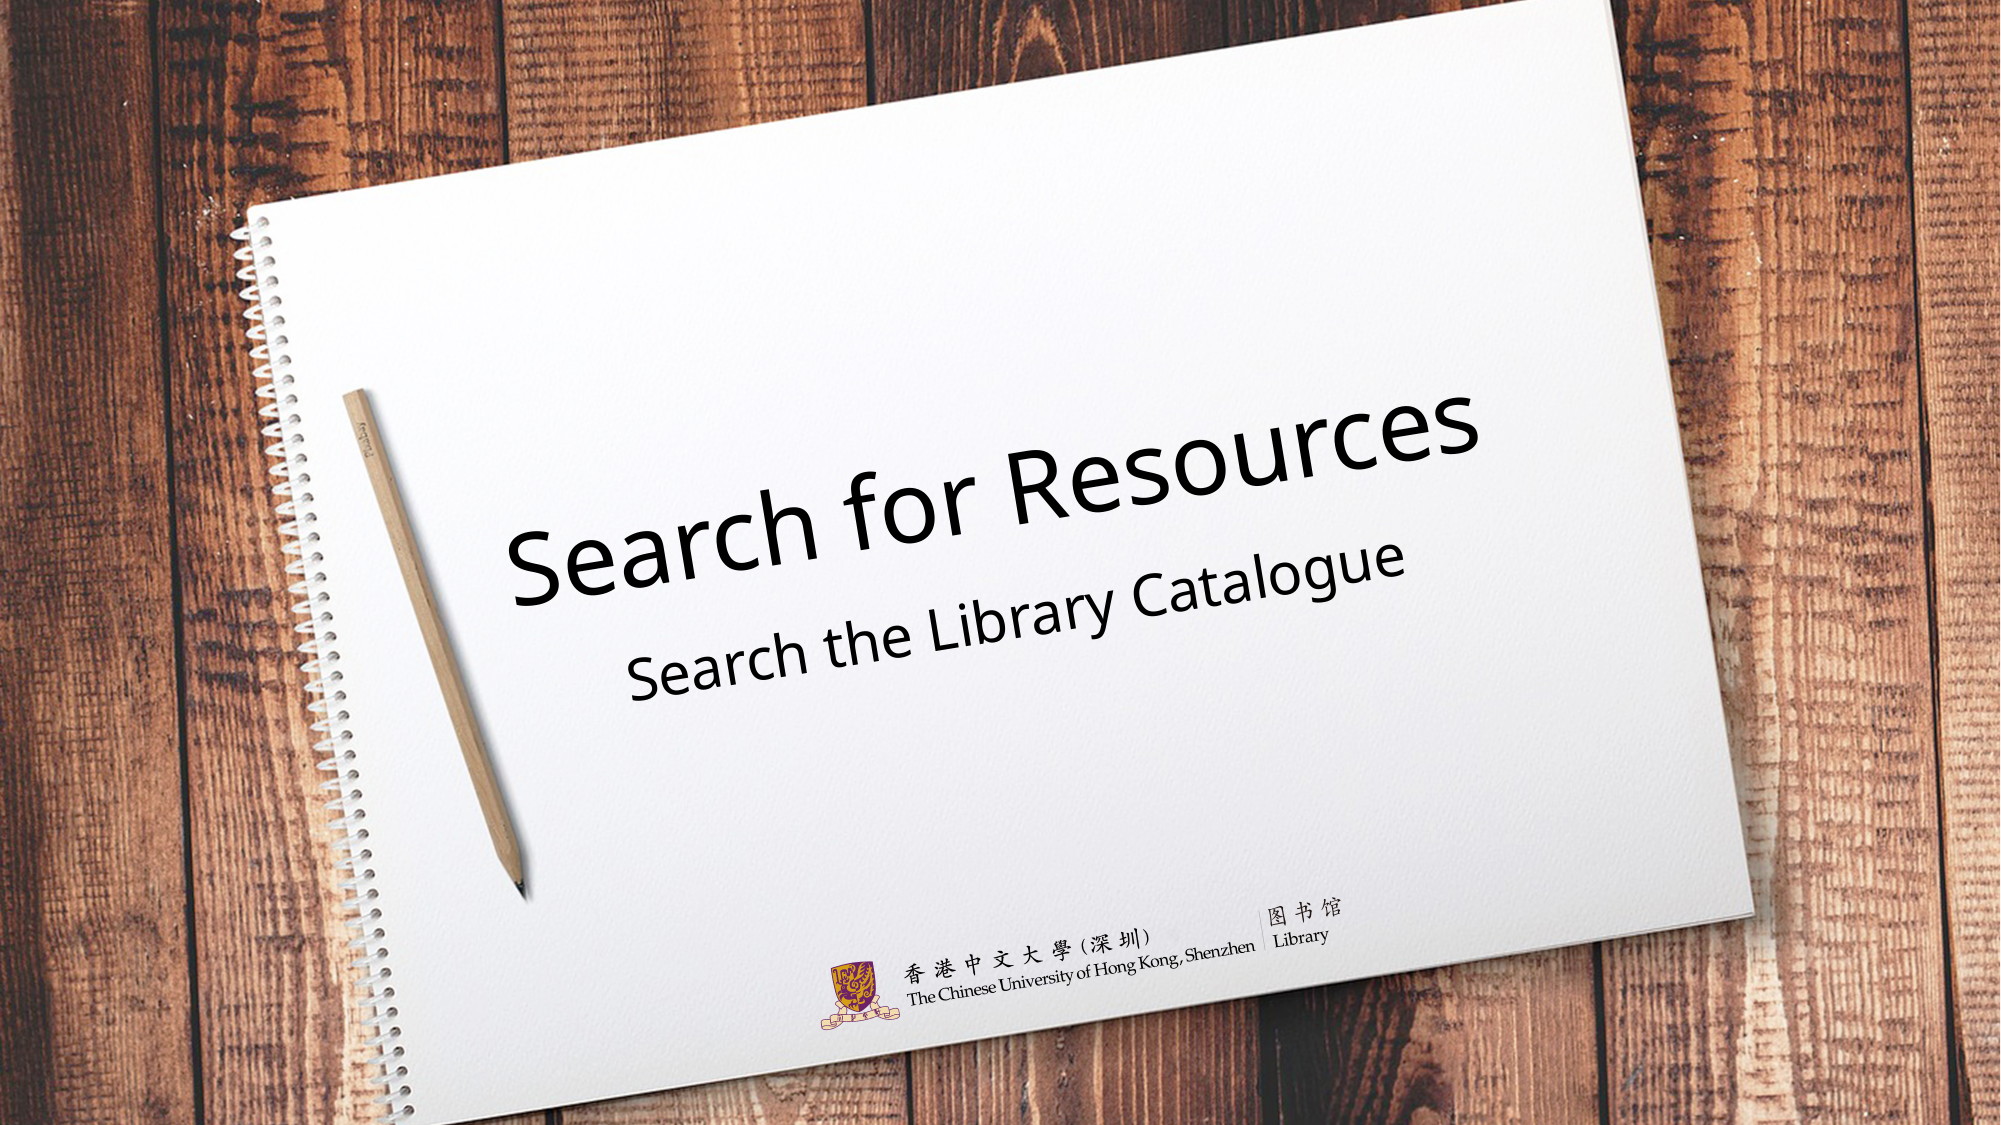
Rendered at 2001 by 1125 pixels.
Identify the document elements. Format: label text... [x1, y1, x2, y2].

title Search for Resources [351, 325, 1631, 661]
picture [0, 0, 2001, 1125]
text_box Search the Library Catalogue [370, 426, 1654, 762]
